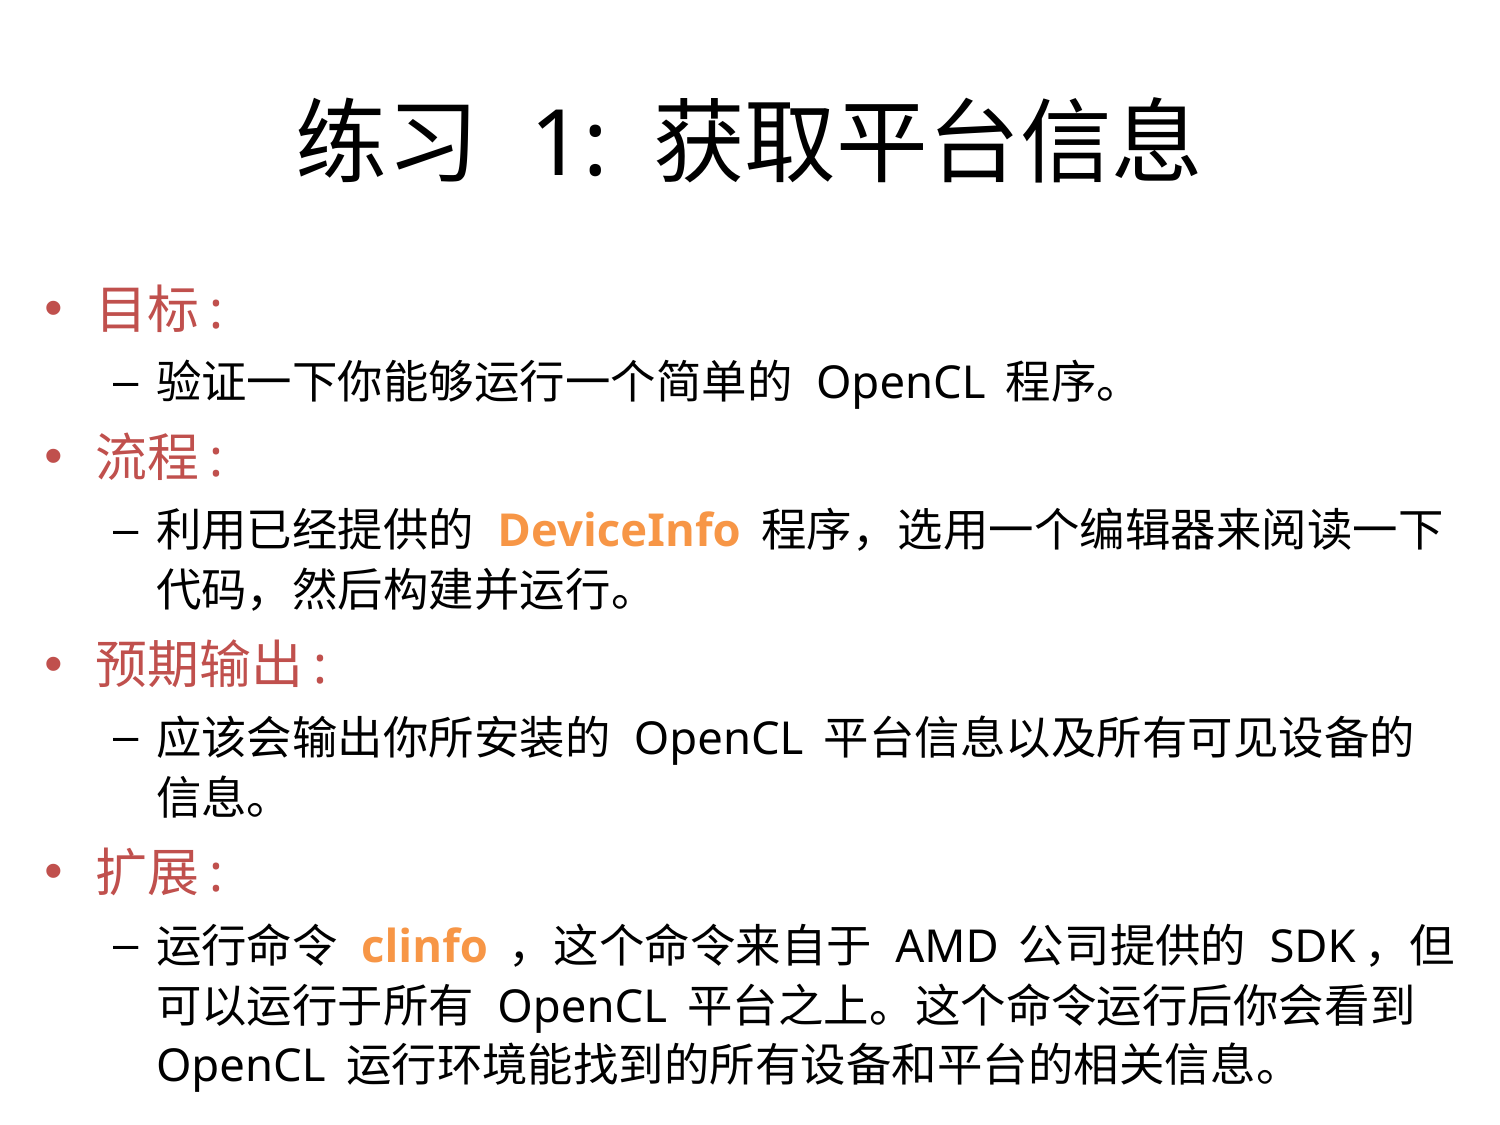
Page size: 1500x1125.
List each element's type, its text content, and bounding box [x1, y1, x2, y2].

text_box 目标: 验证一下你能够运行一个简单的 OpenCL 程序。 流程: 利用已经提供的 DeviceInfo 程序，选用一个编辑器来阅读一下代码，然后构建并运行。 预期输出: 应该会输出你所安装的 OpenCL 平台信息以及所有可见设备的信息。 扩展: 运行命令 clinfo ，这个命令来自于 AMD 公司提供的 SDK，但可以运行于所有 OpenCL 平台之上。这个命令运行后你会看到 OpenCL 运行环境能找到的所有设备和平台的相关信息。 [29, 262, 1471, 1106]
text_box 练习 1: 获取平台信息 [74, 45, 1425, 233]
